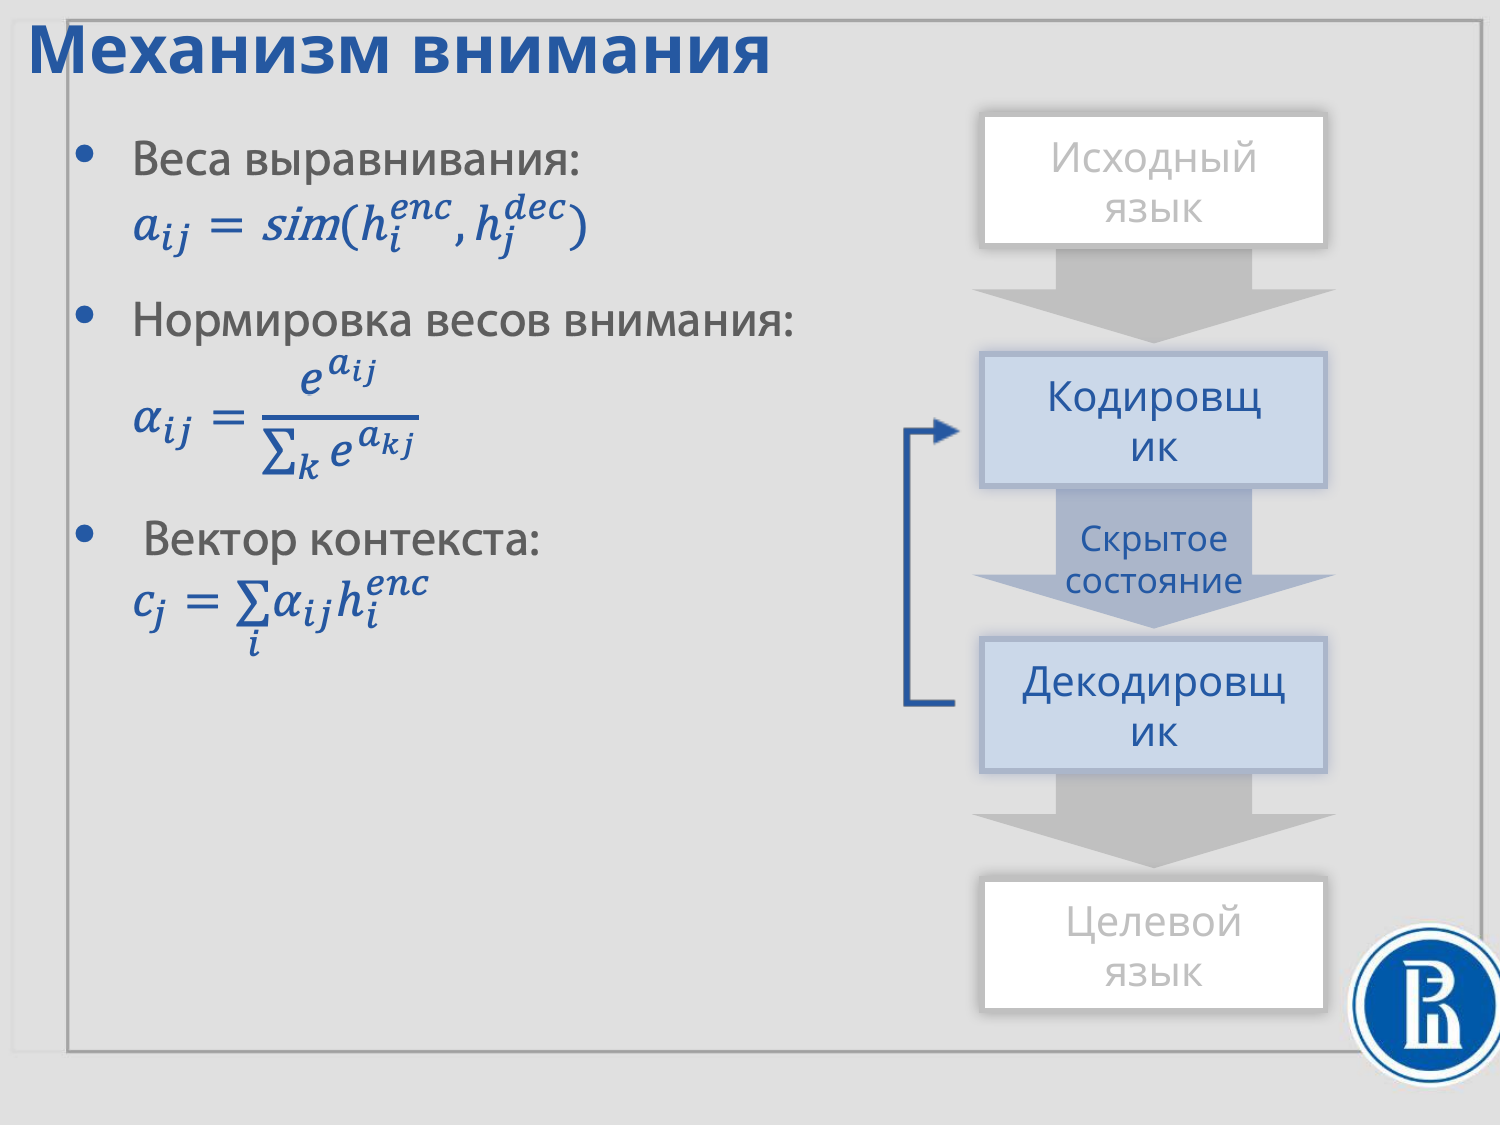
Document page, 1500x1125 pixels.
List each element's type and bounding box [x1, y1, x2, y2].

text_box [982, 878, 1326, 1011]
text_box [971, 774, 1337, 869]
text_box [981, 353, 1326, 487]
text_box [971, 489, 1337, 629]
picture [0, 98, 1500, 1125]
text_box [971, 249, 1337, 344]
text_box [981, 114, 1326, 247]
text_box [981, 638, 1326, 772]
text_box [0, 0, 1500, 98]
text_box [68, 124, 908, 667]
